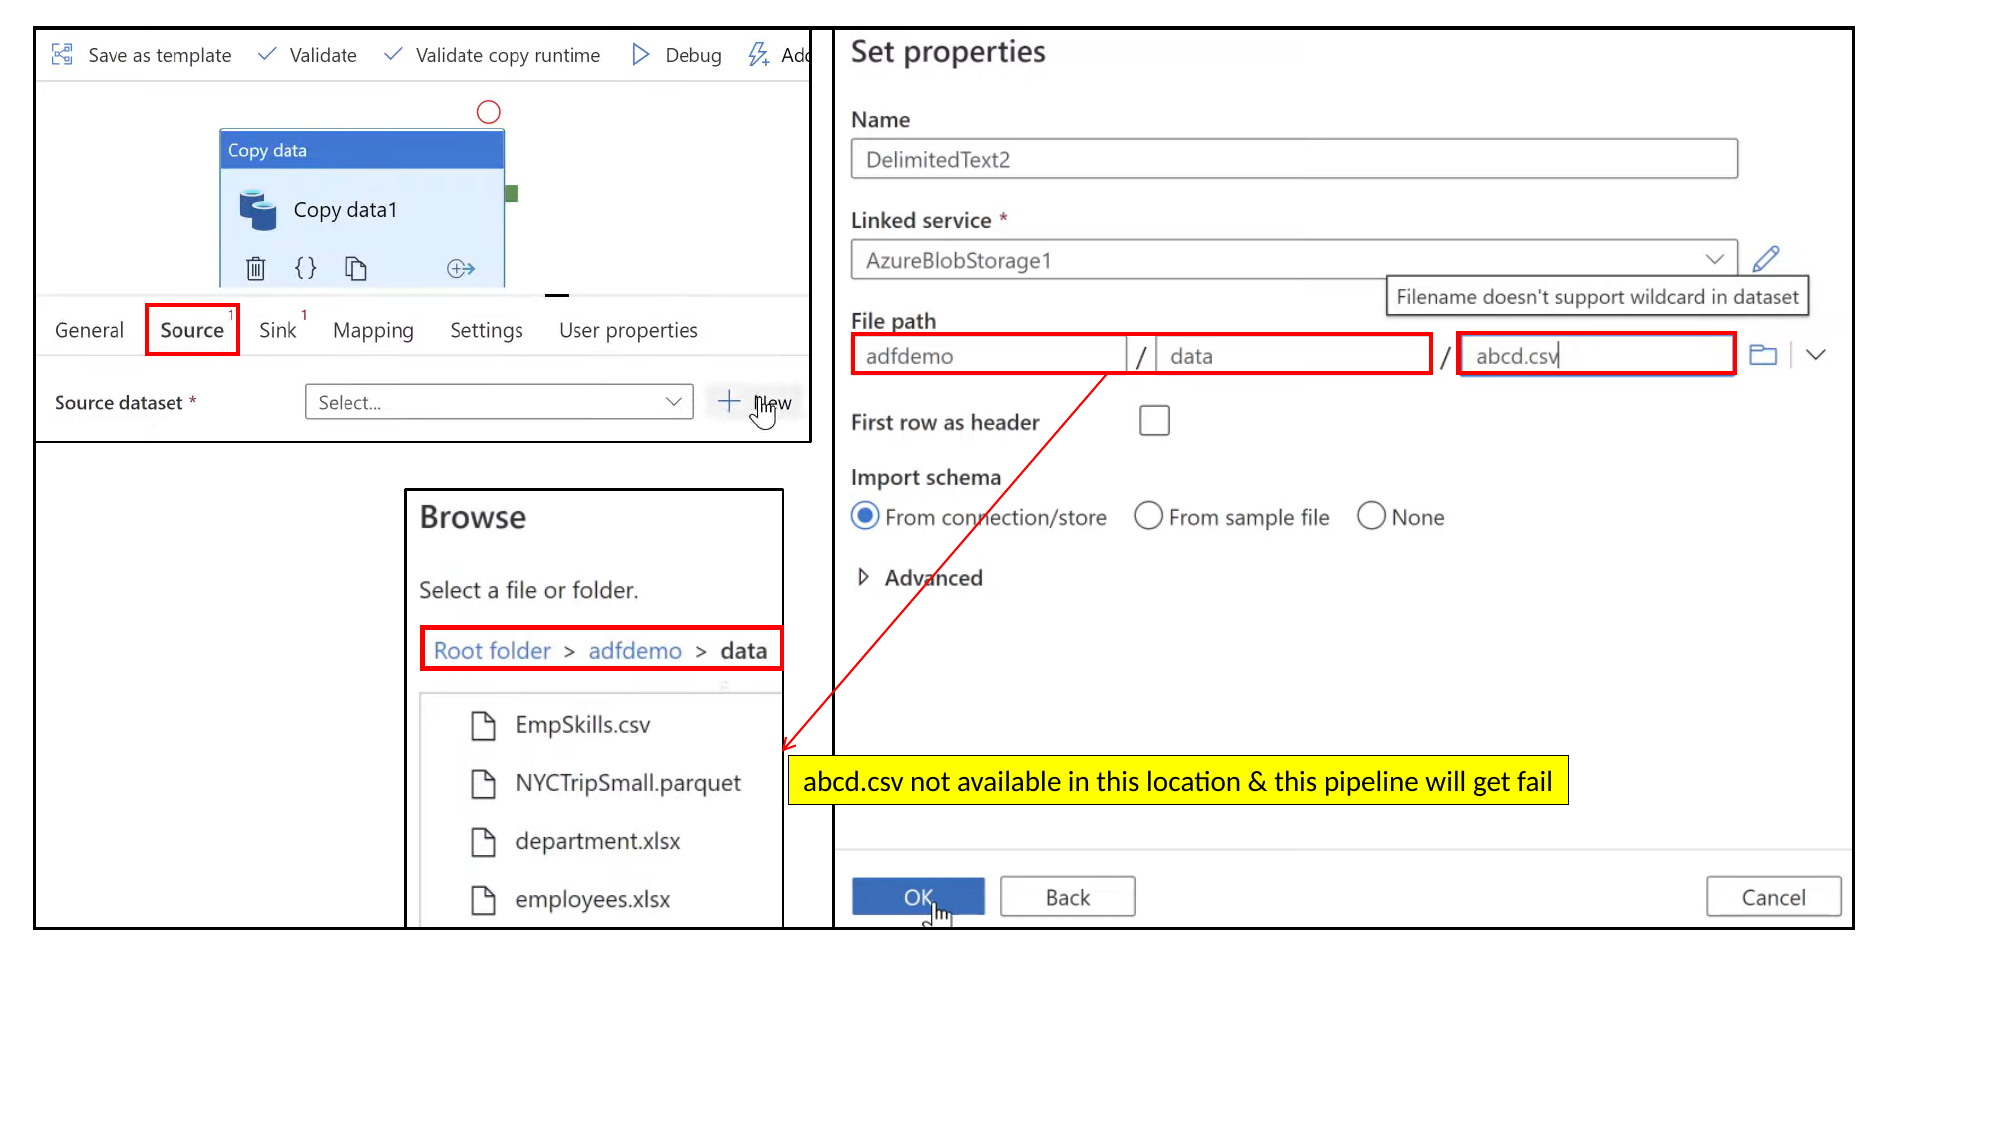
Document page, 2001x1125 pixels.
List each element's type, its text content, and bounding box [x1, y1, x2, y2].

picture [35, 29, 809, 441]
picture [834, 29, 1853, 928]
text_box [781, 373, 1108, 752]
text_box [33, 27, 1855, 930]
text_box abcd.csv not available in this location & this pipeline will get fail [788, 755, 834, 805]
picture [406, 490, 782, 928]
